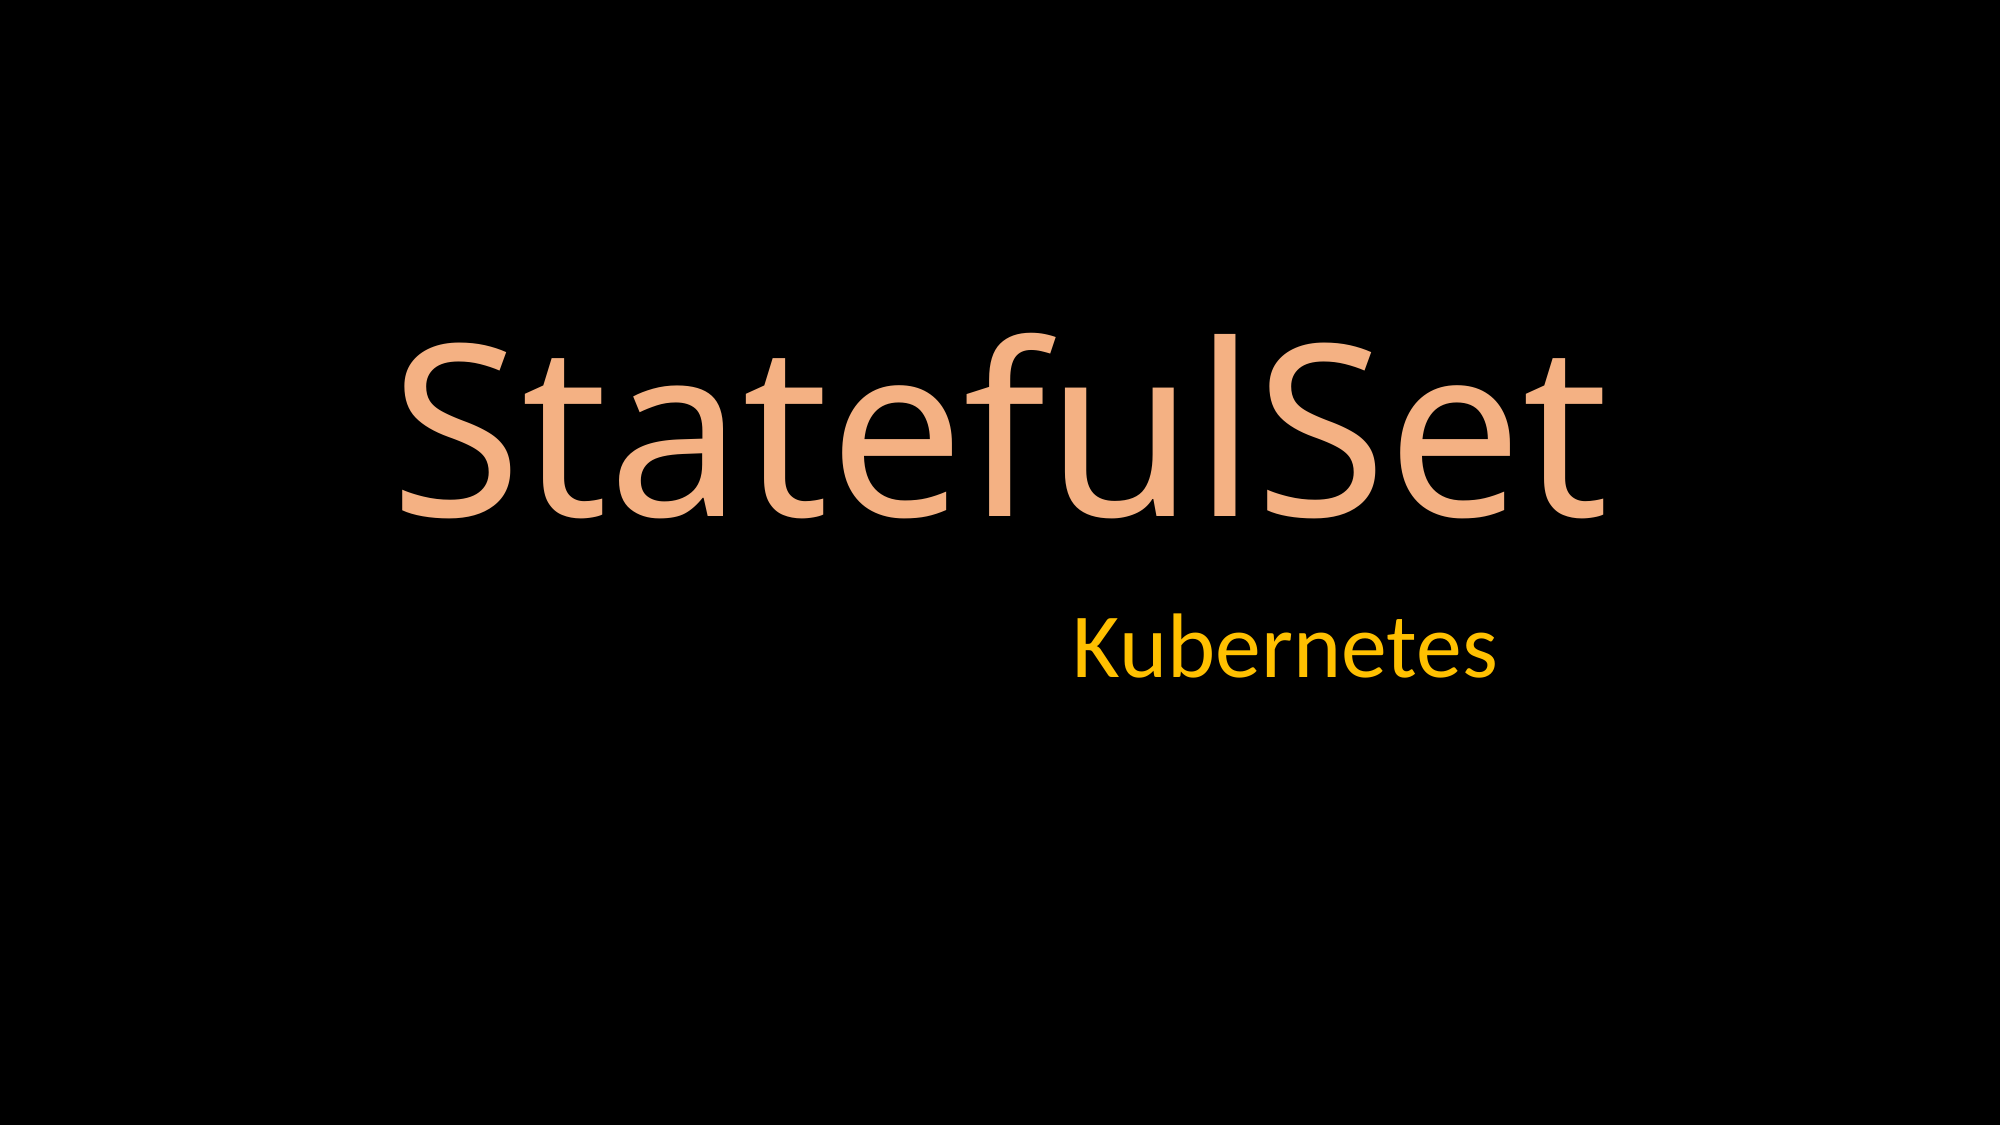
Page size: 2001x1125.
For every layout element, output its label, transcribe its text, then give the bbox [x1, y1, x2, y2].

subtitle Kubernetes [821, 590, 1750, 863]
title StatefulSet [249, 184, 1750, 576]
